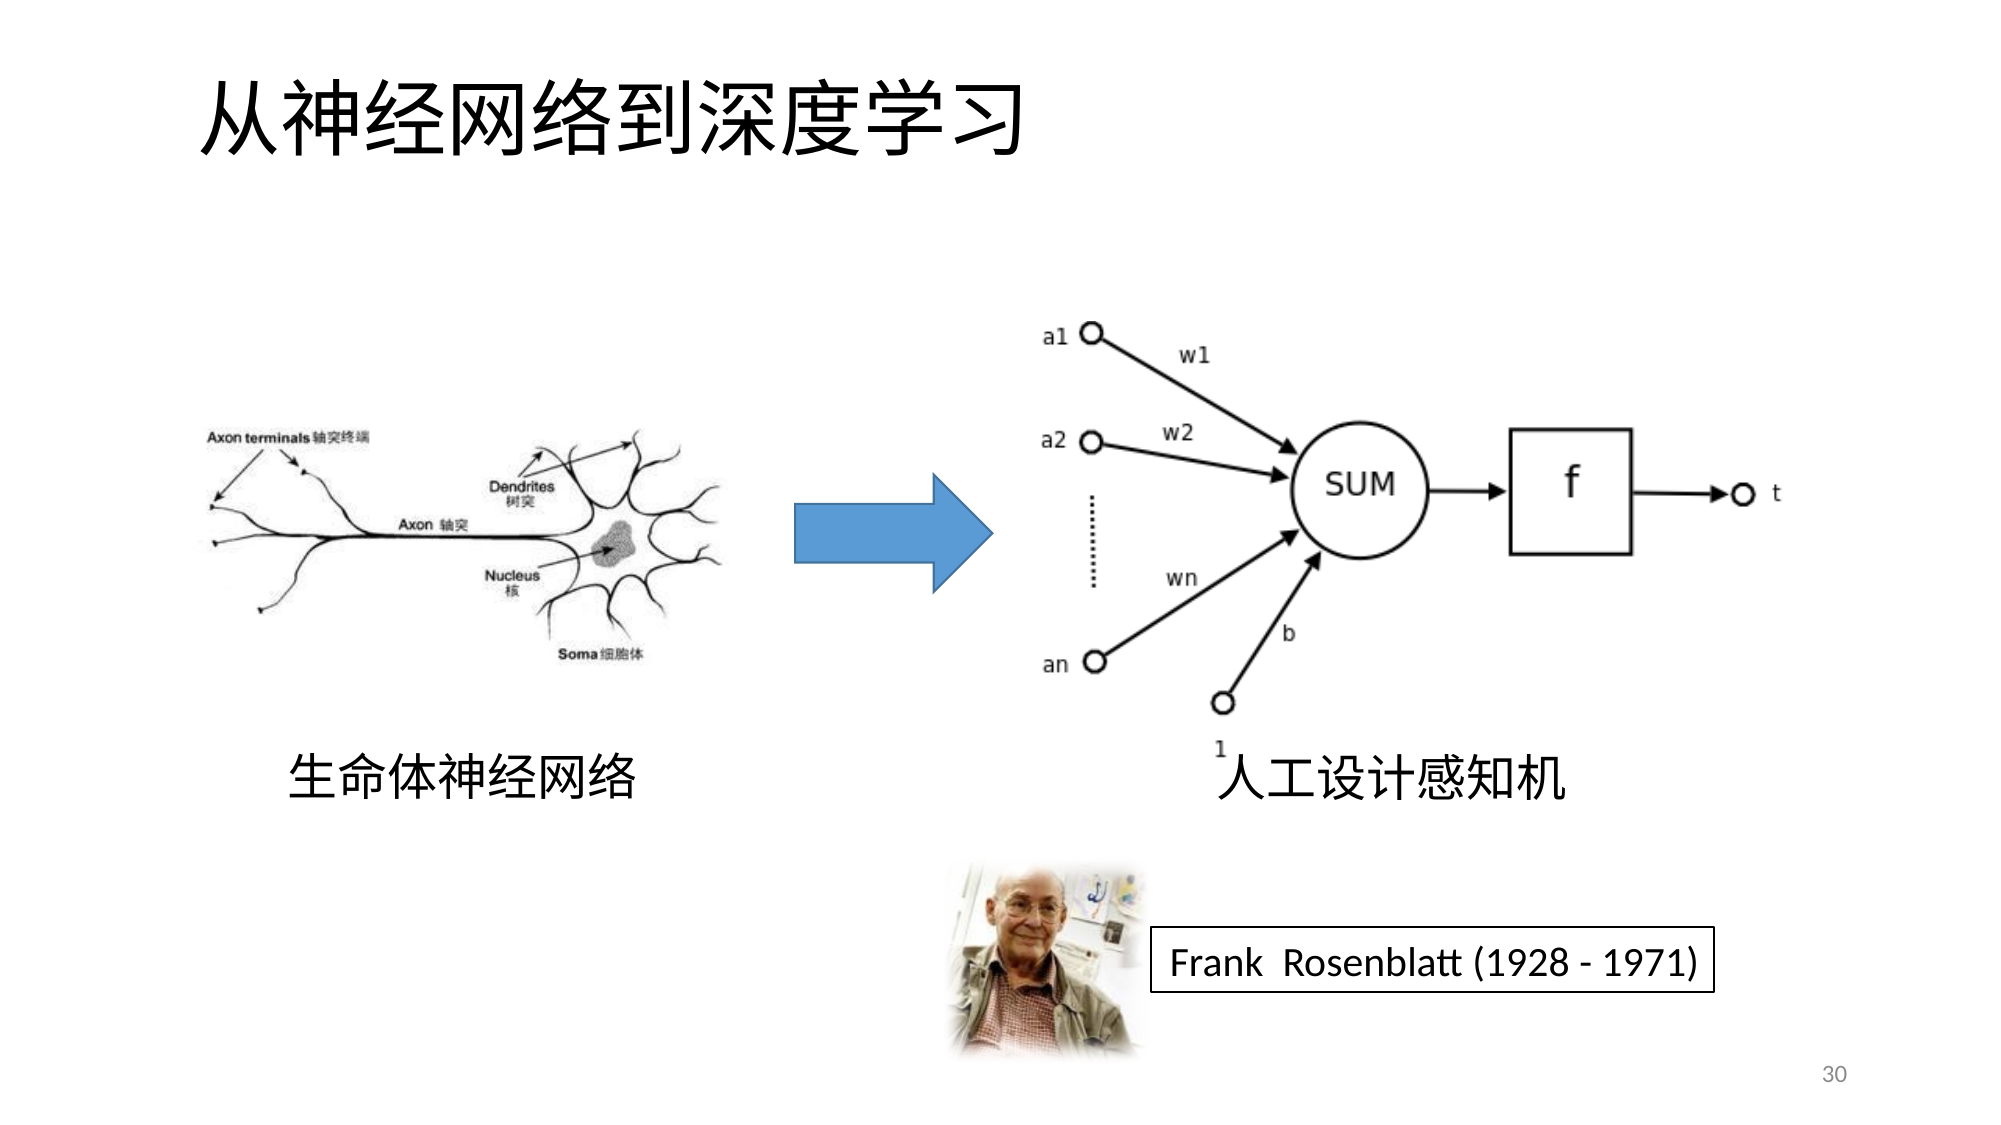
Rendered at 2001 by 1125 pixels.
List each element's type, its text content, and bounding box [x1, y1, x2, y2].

picture [1041, 321, 1784, 774]
text_box 人工设计感知机 [1201, 774, 1582, 814]
picture [942, 856, 1151, 1065]
picture [181, 415, 729, 680]
text_box Frank Rosenblatt (1928 - 1971) [1151, 927, 1715, 992]
slide_number 30 [1412, 1042, 1863, 1103]
title 从神经网络到深度学习 [182, 19, 1584, 226]
text_box [794, 472, 994, 595]
text_box 生命体神经网络 [273, 737, 653, 813]
